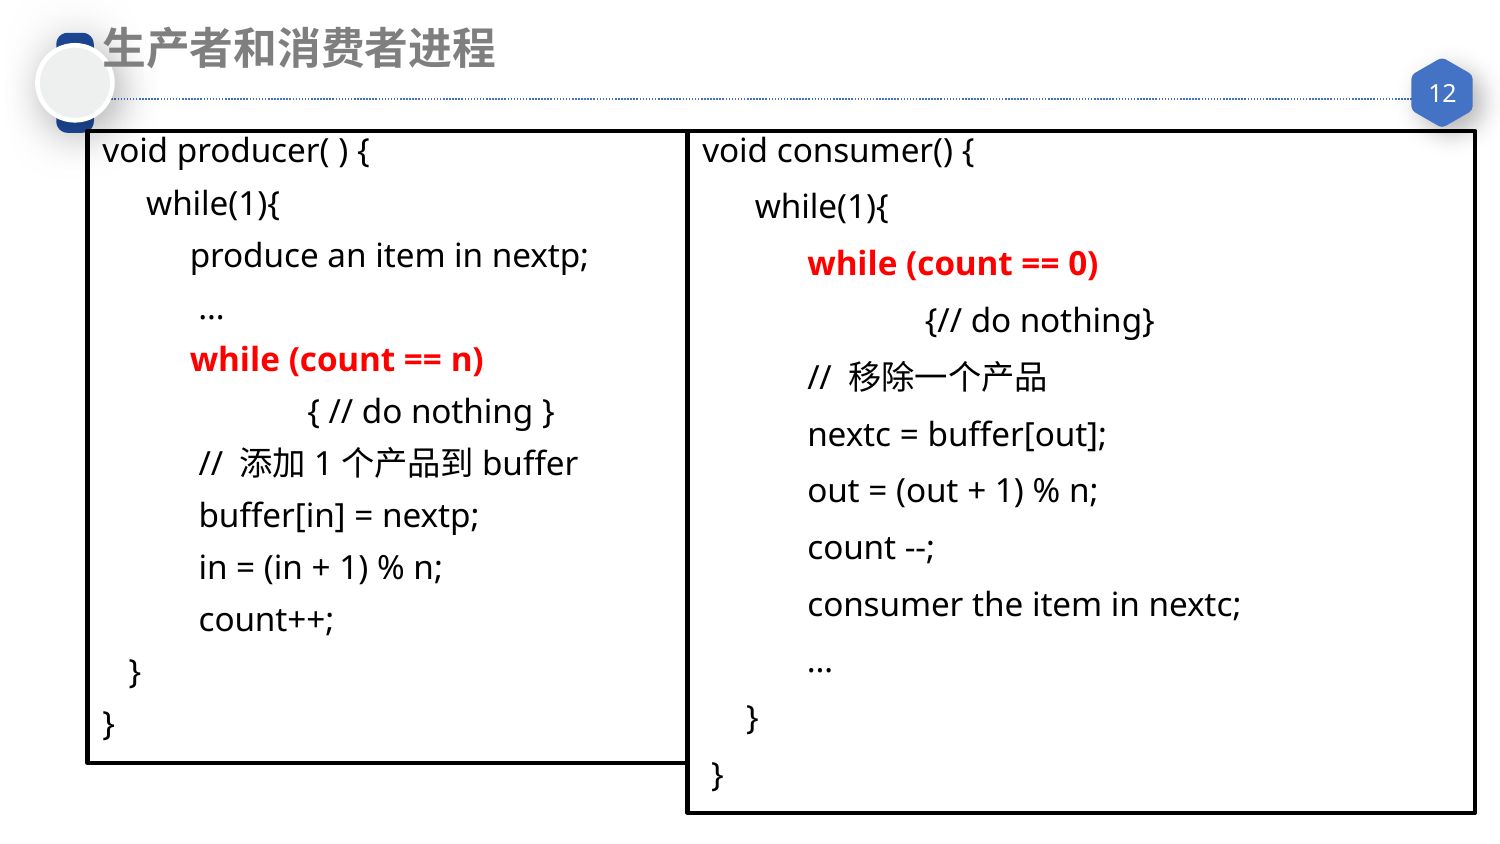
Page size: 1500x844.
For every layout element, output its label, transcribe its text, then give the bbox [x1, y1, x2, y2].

text_box 生产者和消费者进程 [87, 12, 952, 81]
text_box void consumer() { while(1){ while (count == 0) {// do nothing} // 移除一个产品 nextc = buffer[out]; out = (out + 1) % n; count --; consumer the item in nextc; … } } [687, 130, 1475, 813]
text_box void producer( ) { while(1){ produce an item in nextp; … while (count == n) { // do nothing } // 添加1个产品到buffer buffer[in] = nextp; in = (in + 1) % n; count++; } } [87, 130, 687, 763]
